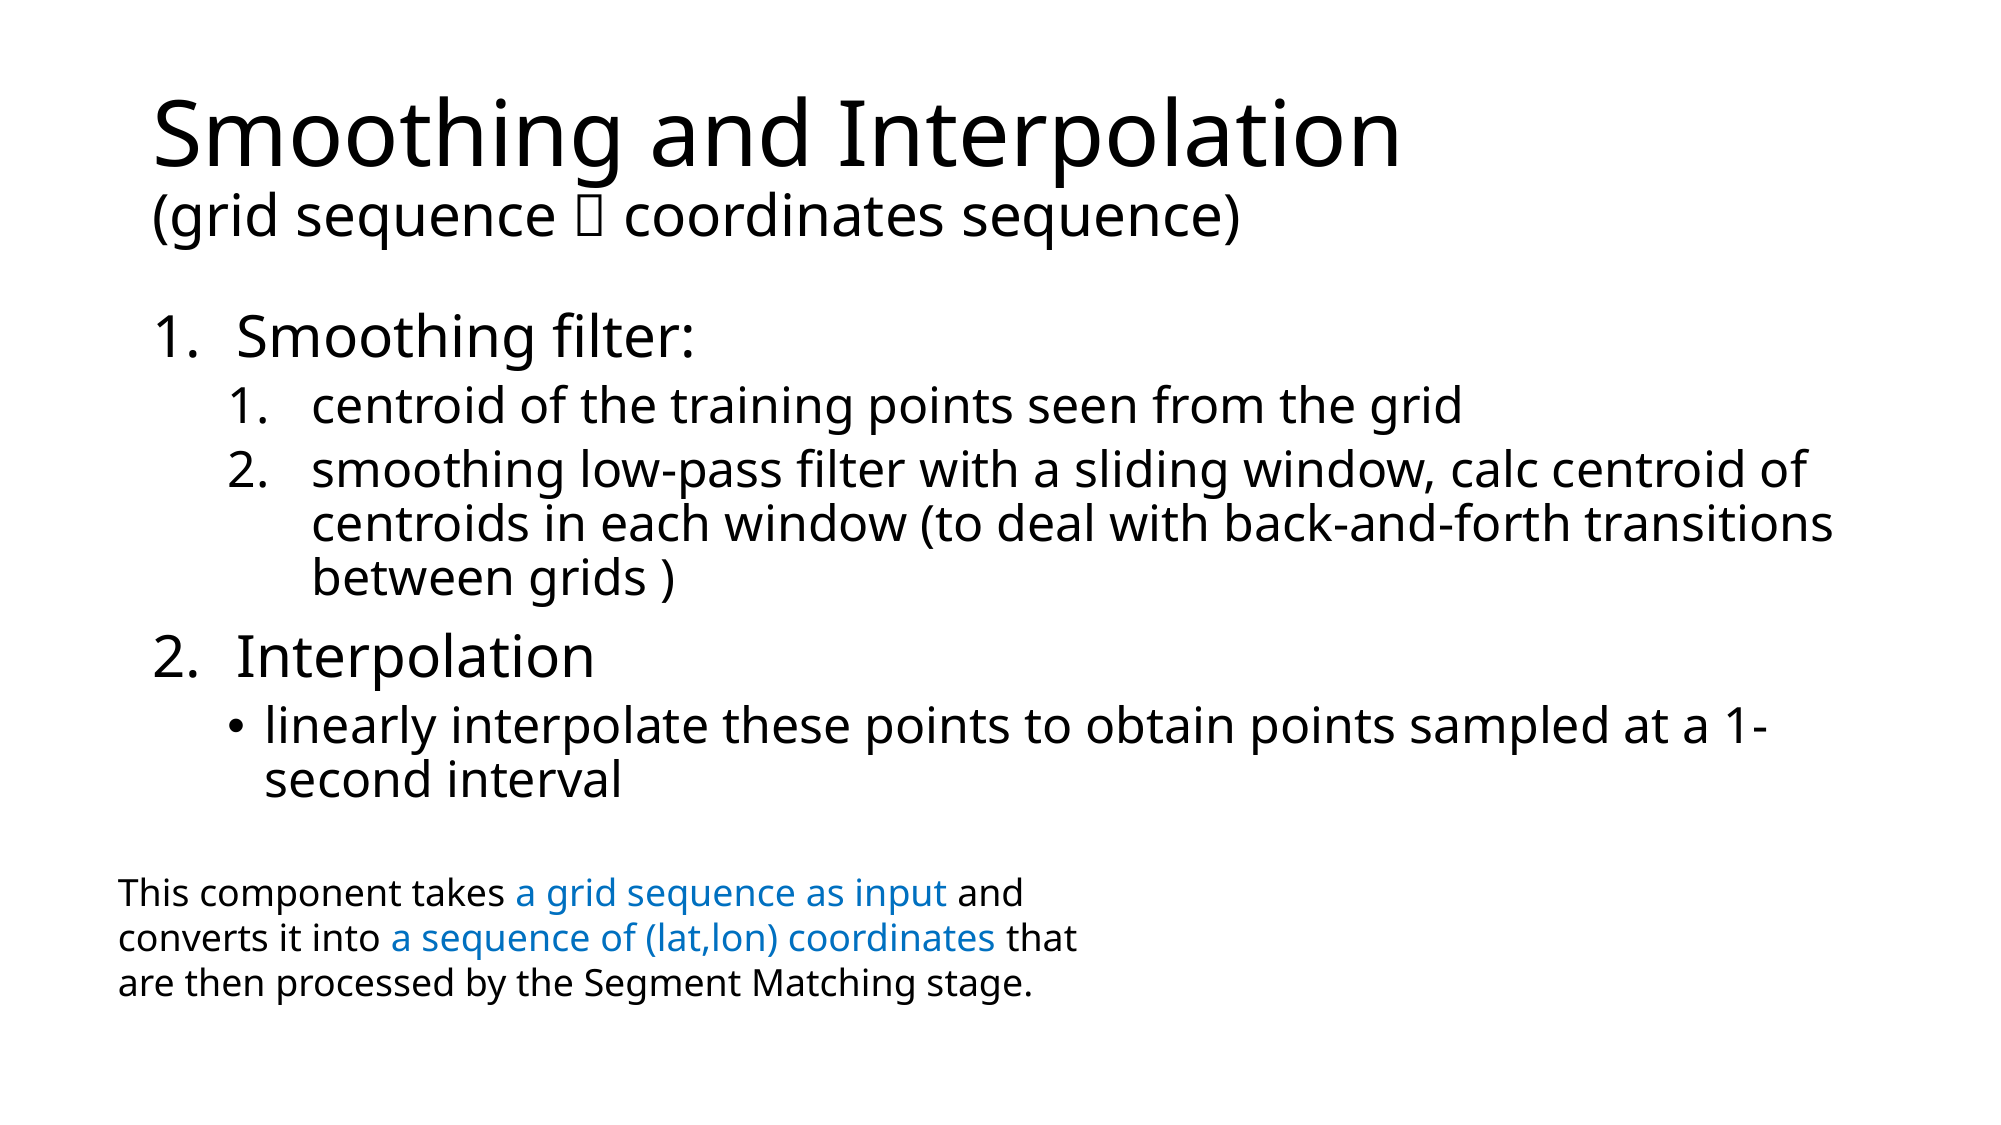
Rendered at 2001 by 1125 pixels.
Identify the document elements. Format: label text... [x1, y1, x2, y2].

list Smoothing filter: centroid of the training points seen from the grid smoothing low-pass filter with a sliding window, calc centroid of centroids in each window (to deal with back-and-forth transitions between grids ) Interpolation linearly interpolate these points to obtain points sampled at a 1-second interval [137, 299, 1863, 1014]
title Smoothing and Interpolation (grid sequence  coordinates sequence) [137, 59, 1863, 278]
text_box This component takes a grid sequence as input and converts it into a sequence of (lat,lon) coordinates that are then processed by the Segment Matching stage. [103, 861, 1103, 1012]
